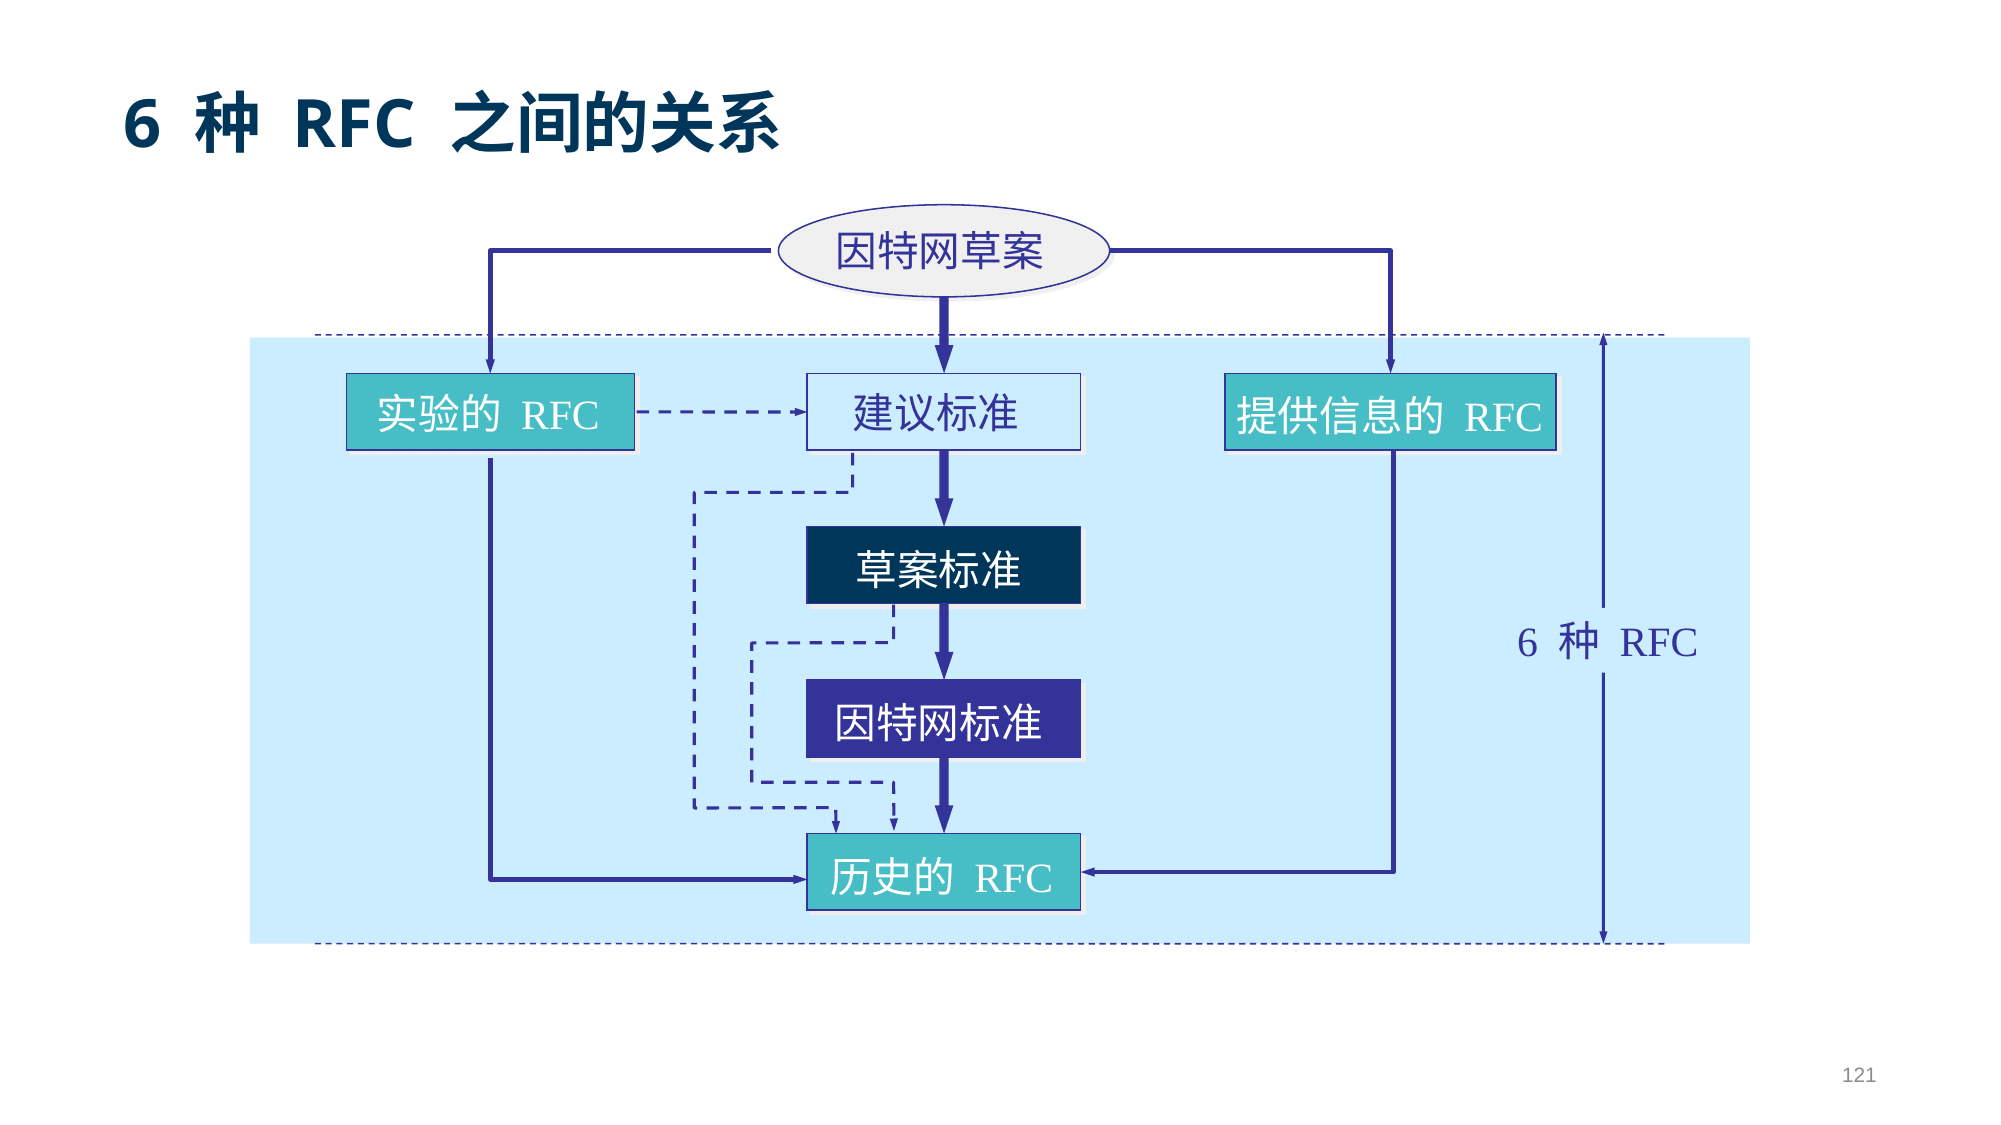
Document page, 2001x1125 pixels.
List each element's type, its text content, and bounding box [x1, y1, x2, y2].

text_box [831, 204, 1057, 217]
text_box [939, 756, 949, 834]
text_box [792, 407, 808, 417]
text_box 提供信息的 RFC [1221, 382, 1558, 448]
text_box [486, 250, 772, 374]
text_box [939, 449, 949, 527]
text_box [894, 680, 1081, 757]
text_box [939, 603, 949, 681]
text_box [939, 335, 949, 374]
text_box [490, 457, 808, 884]
text_box 建议标准 [837, 379, 1035, 445]
text_box [807, 373, 1081, 450]
text_box 因特网草案 [820, 217, 1060, 282]
text_box [778, 220, 820, 282]
text_box [1604, 337, 1750, 944]
text_box 因特网标准 [819, 689, 1058, 755]
text_box [847, 526, 1081, 604]
text_box [807, 833, 1081, 910]
text_box [346, 373, 635, 450]
text_box 实验的 RFC [361, 380, 615, 445]
text_box [751, 604, 898, 831]
text_box [1109, 250, 1395, 374]
text_box [249, 337, 1603, 944]
text_box [694, 452, 853, 834]
text_box [822, 217, 1110, 297]
text_box 6 种 RFC [1502, 607, 1714, 673]
text_box 草案标准 [840, 536, 1038, 601]
text_box [1599, 332, 1608, 607]
text_box [1224, 373, 1557, 382]
title 6 种 RFC 之间的关系 [108, 0, 1890, 169]
text_box [1080, 449, 1394, 877]
slide_number 121 [1759, 1051, 1892, 1097]
text_box 历史的 RFC [815, 843, 1069, 908]
text_box [1599, 673, 1608, 944]
